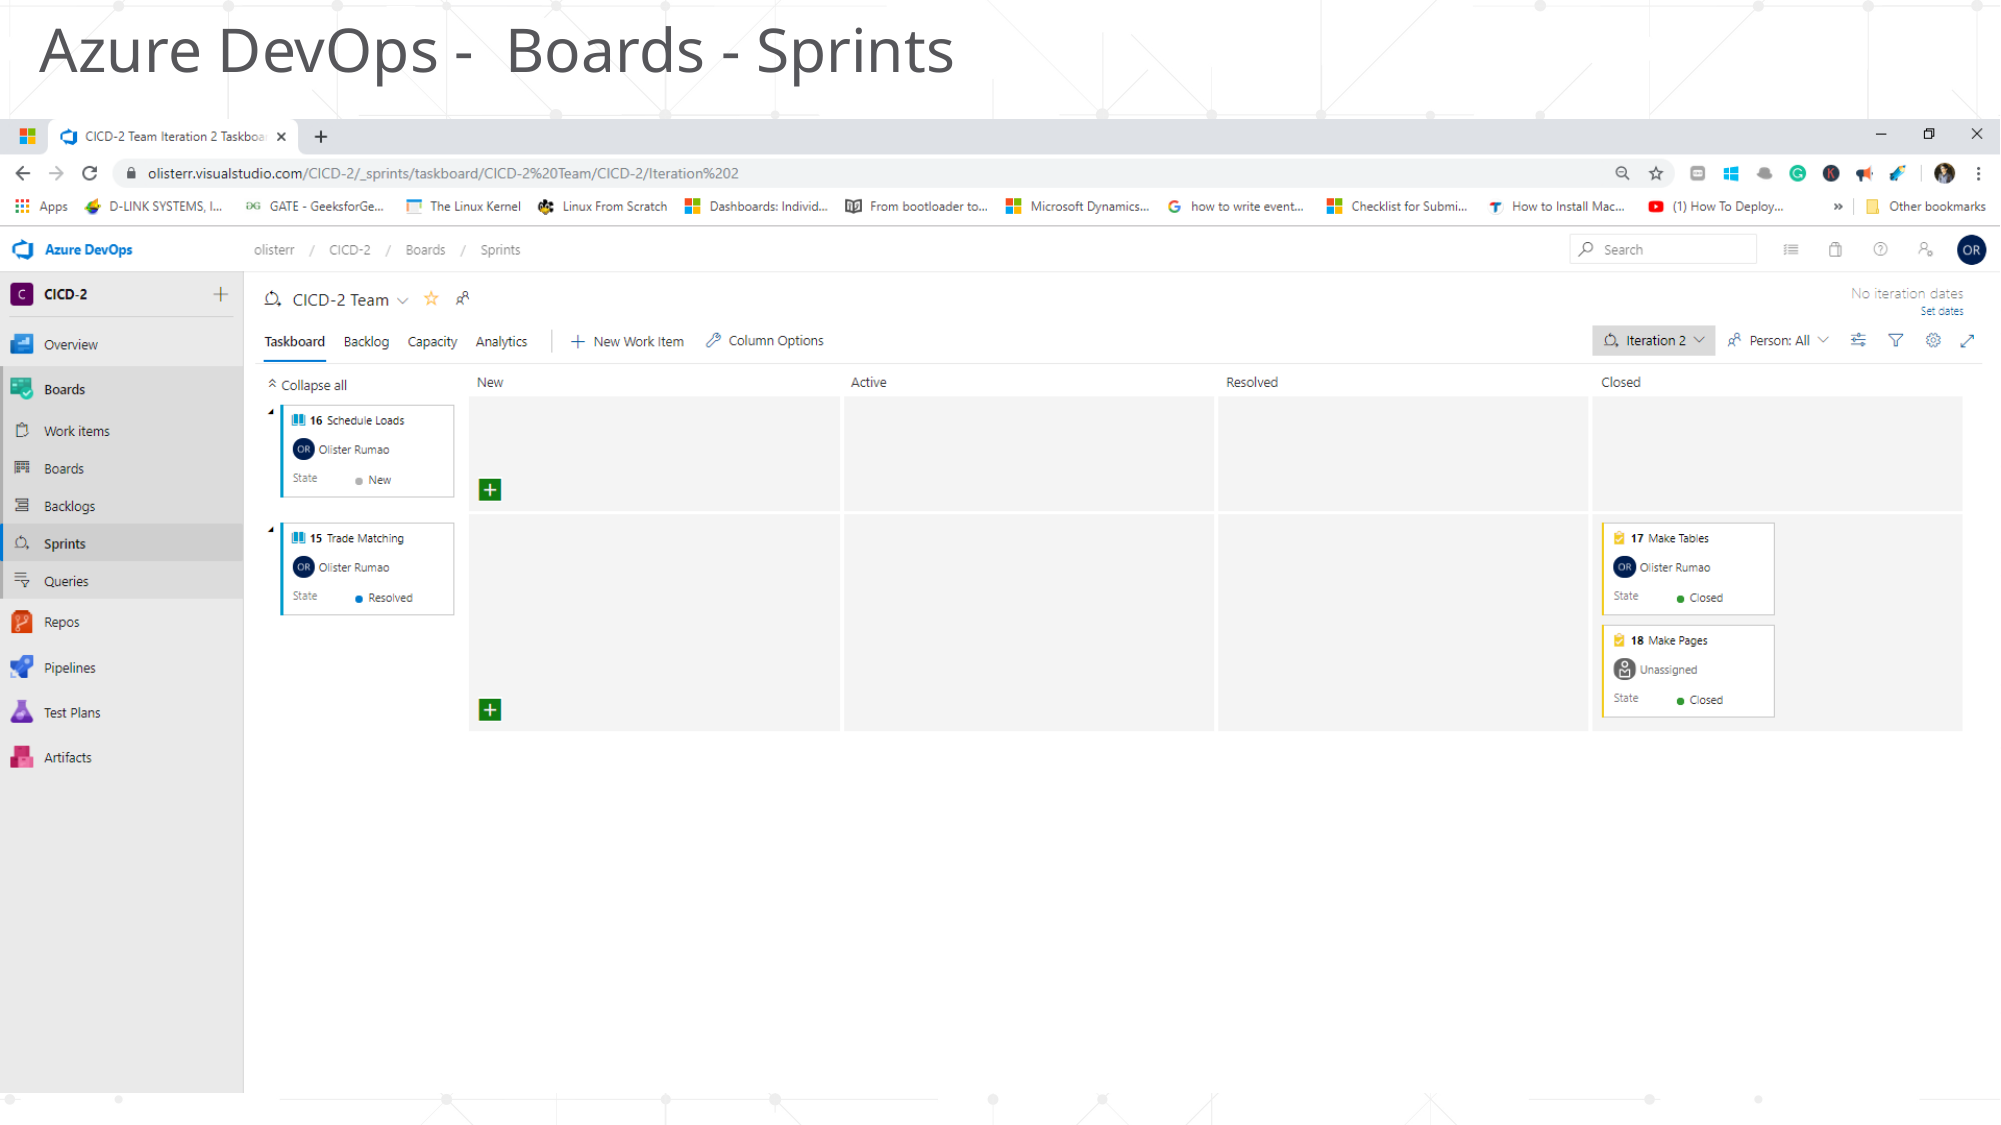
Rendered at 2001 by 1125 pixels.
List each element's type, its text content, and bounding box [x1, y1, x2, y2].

title Azure DevOps - Boards - Sprints [24, 0, 1860, 119]
picture [0, 0, 2001, 1125]
